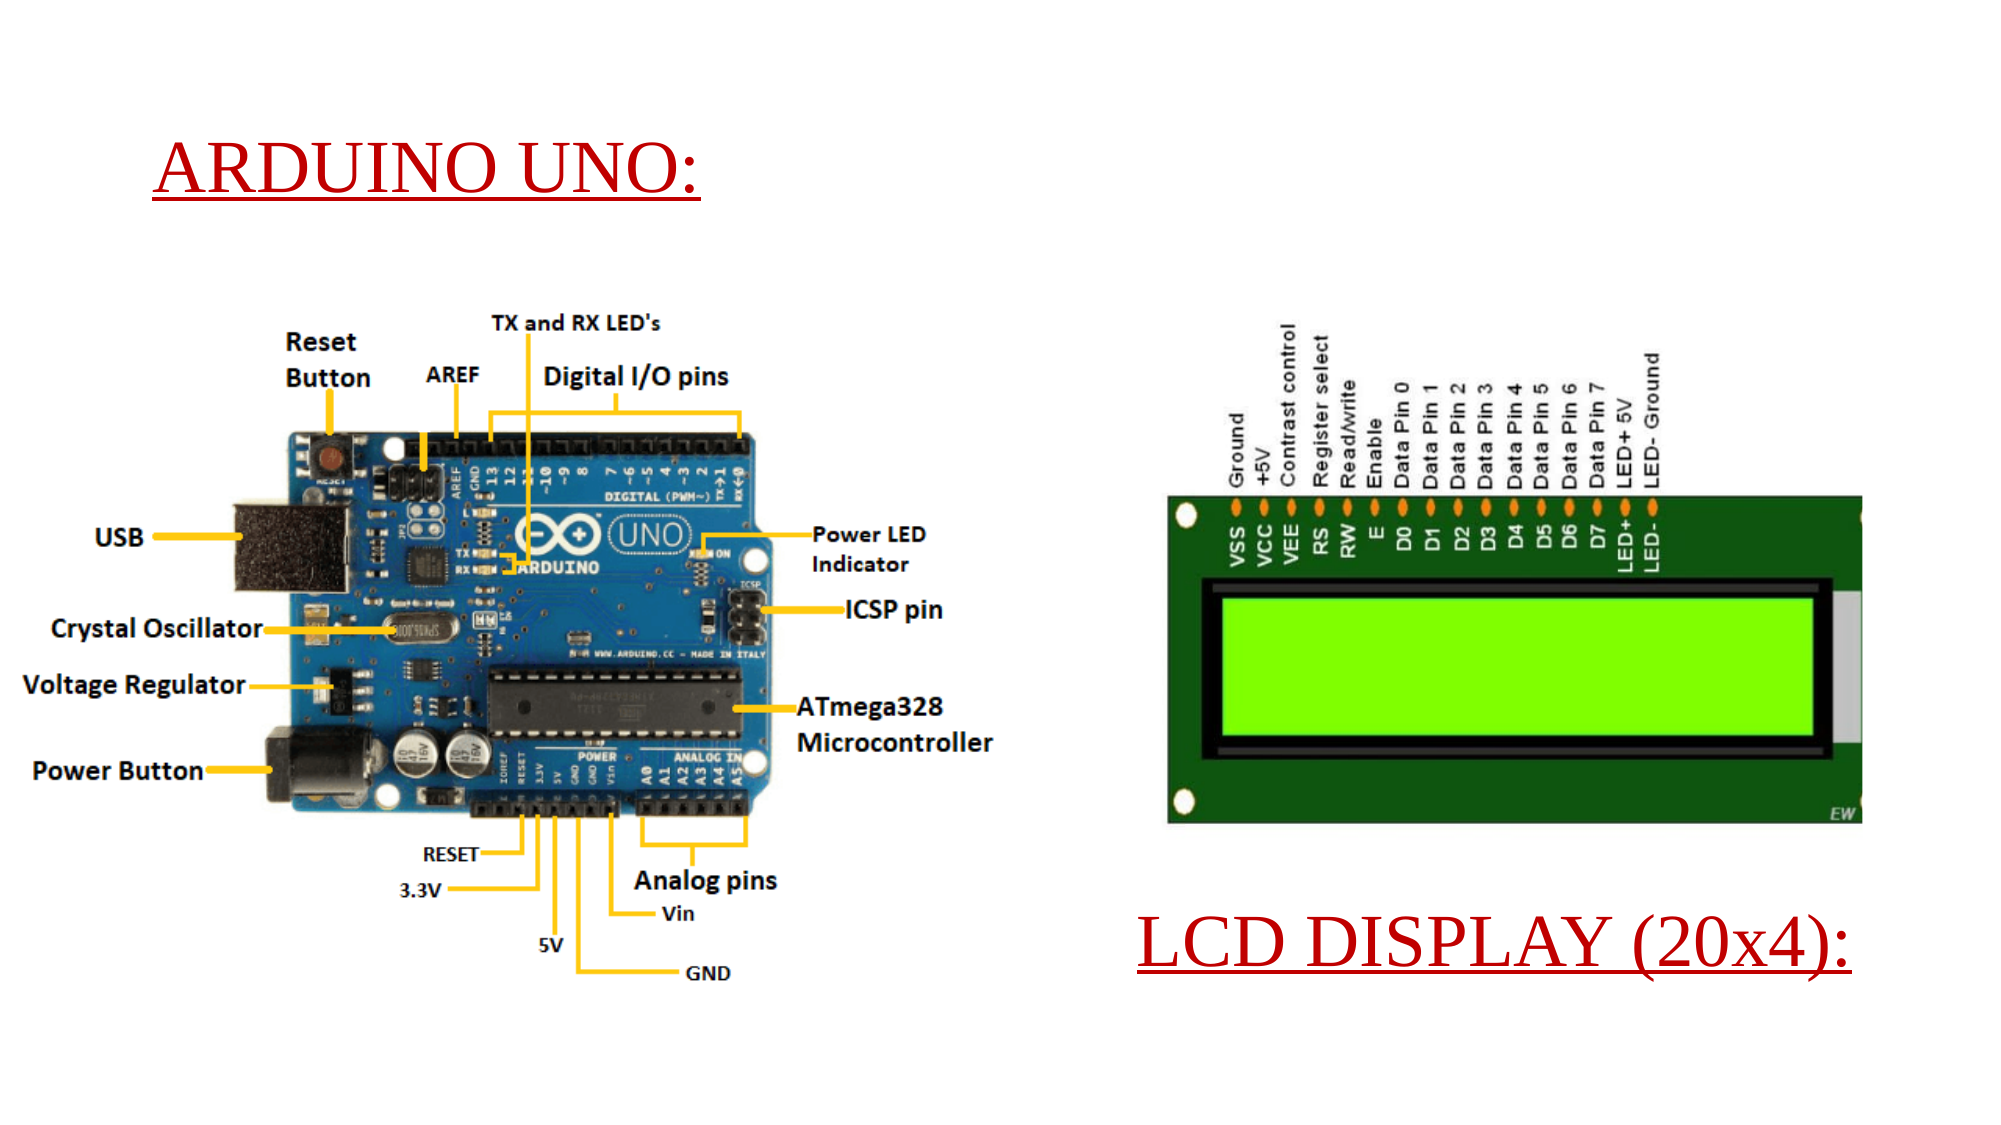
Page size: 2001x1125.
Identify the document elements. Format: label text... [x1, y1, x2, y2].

title ARDUINO UNO: [137, 59, 1863, 278]
picture [1159, 261, 1863, 866]
picture [4, 298, 1000, 990]
text_box LCD DISPLAY (20x4): [1122, 883, 1900, 989]
